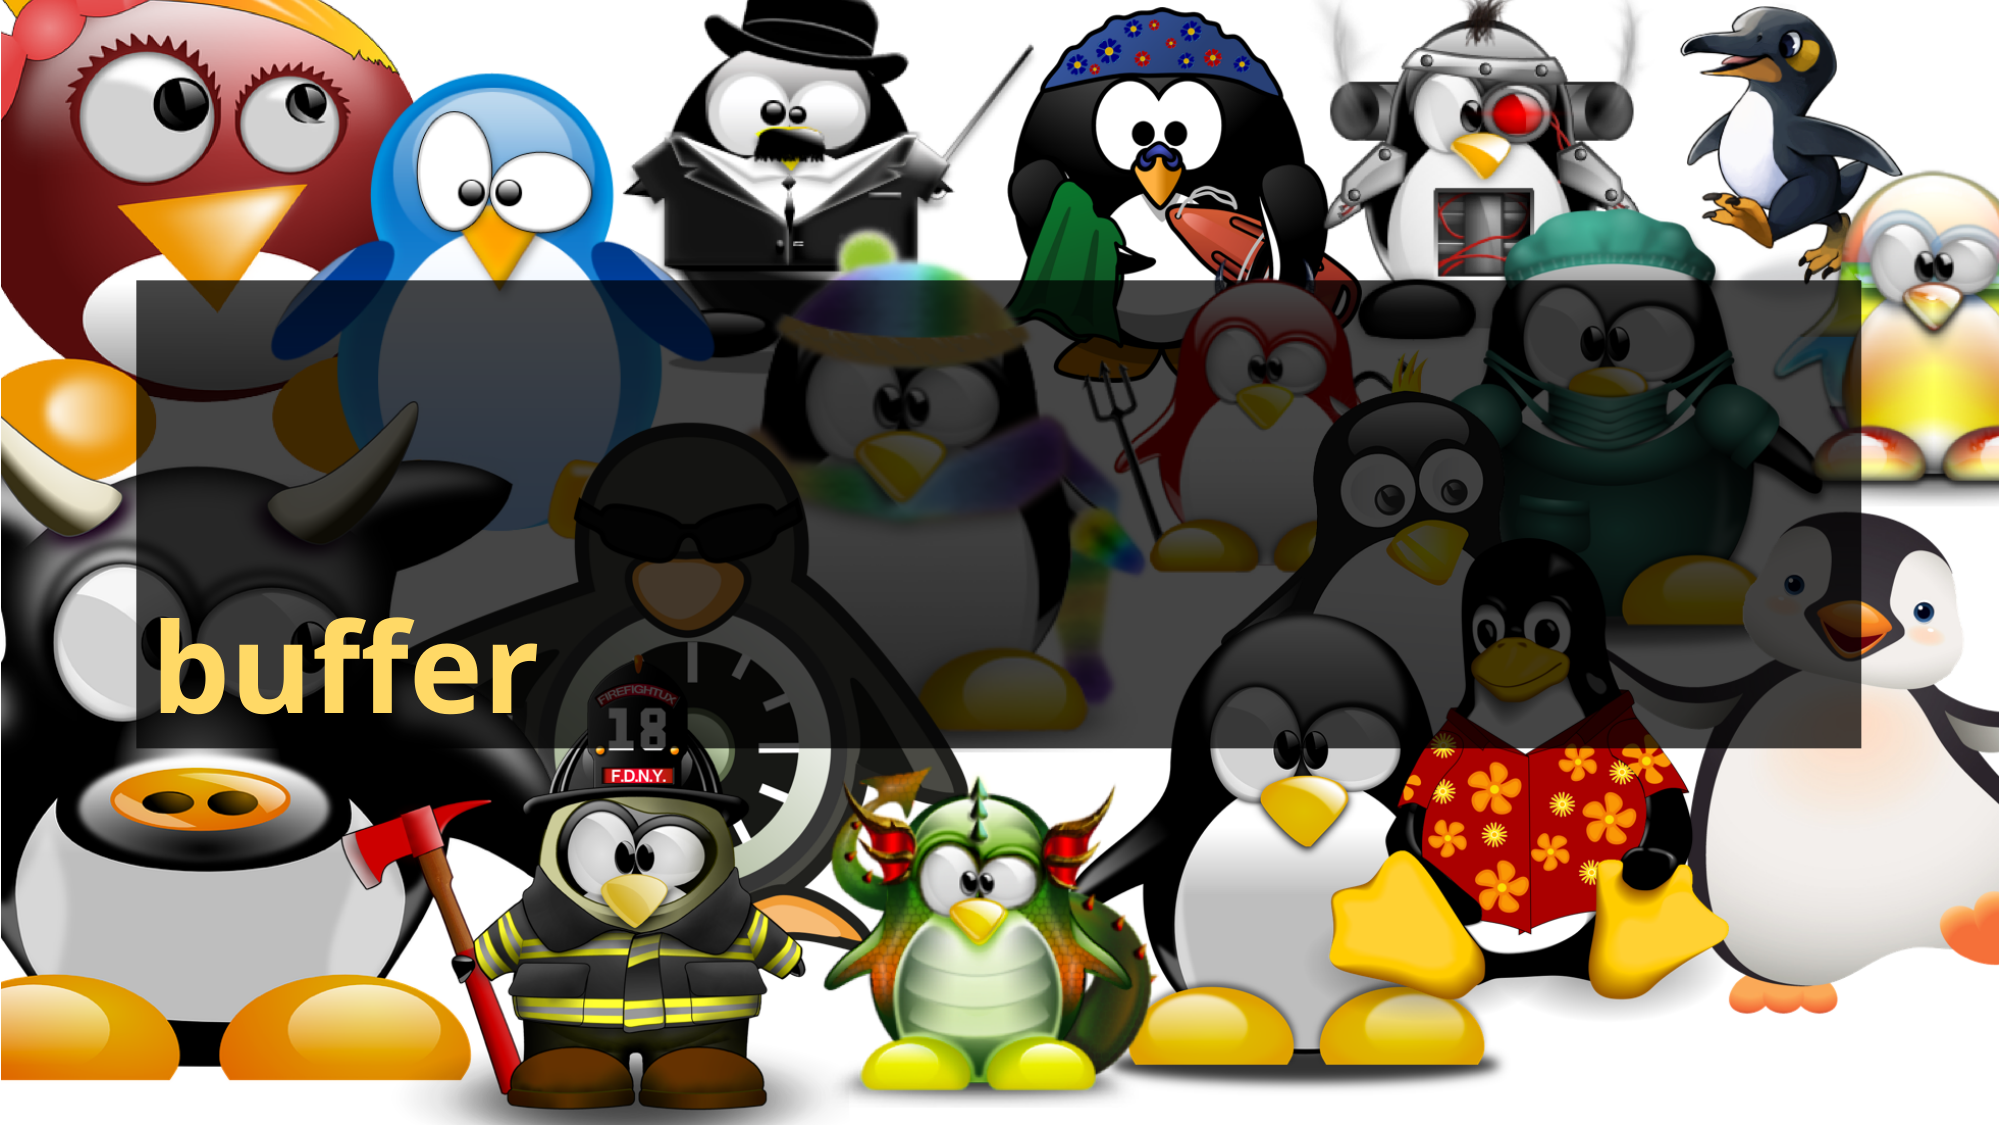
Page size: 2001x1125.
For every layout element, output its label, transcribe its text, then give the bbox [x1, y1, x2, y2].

title buffer [136, 280, 1862, 749]
picture [1, 0, 1999, 1125]
